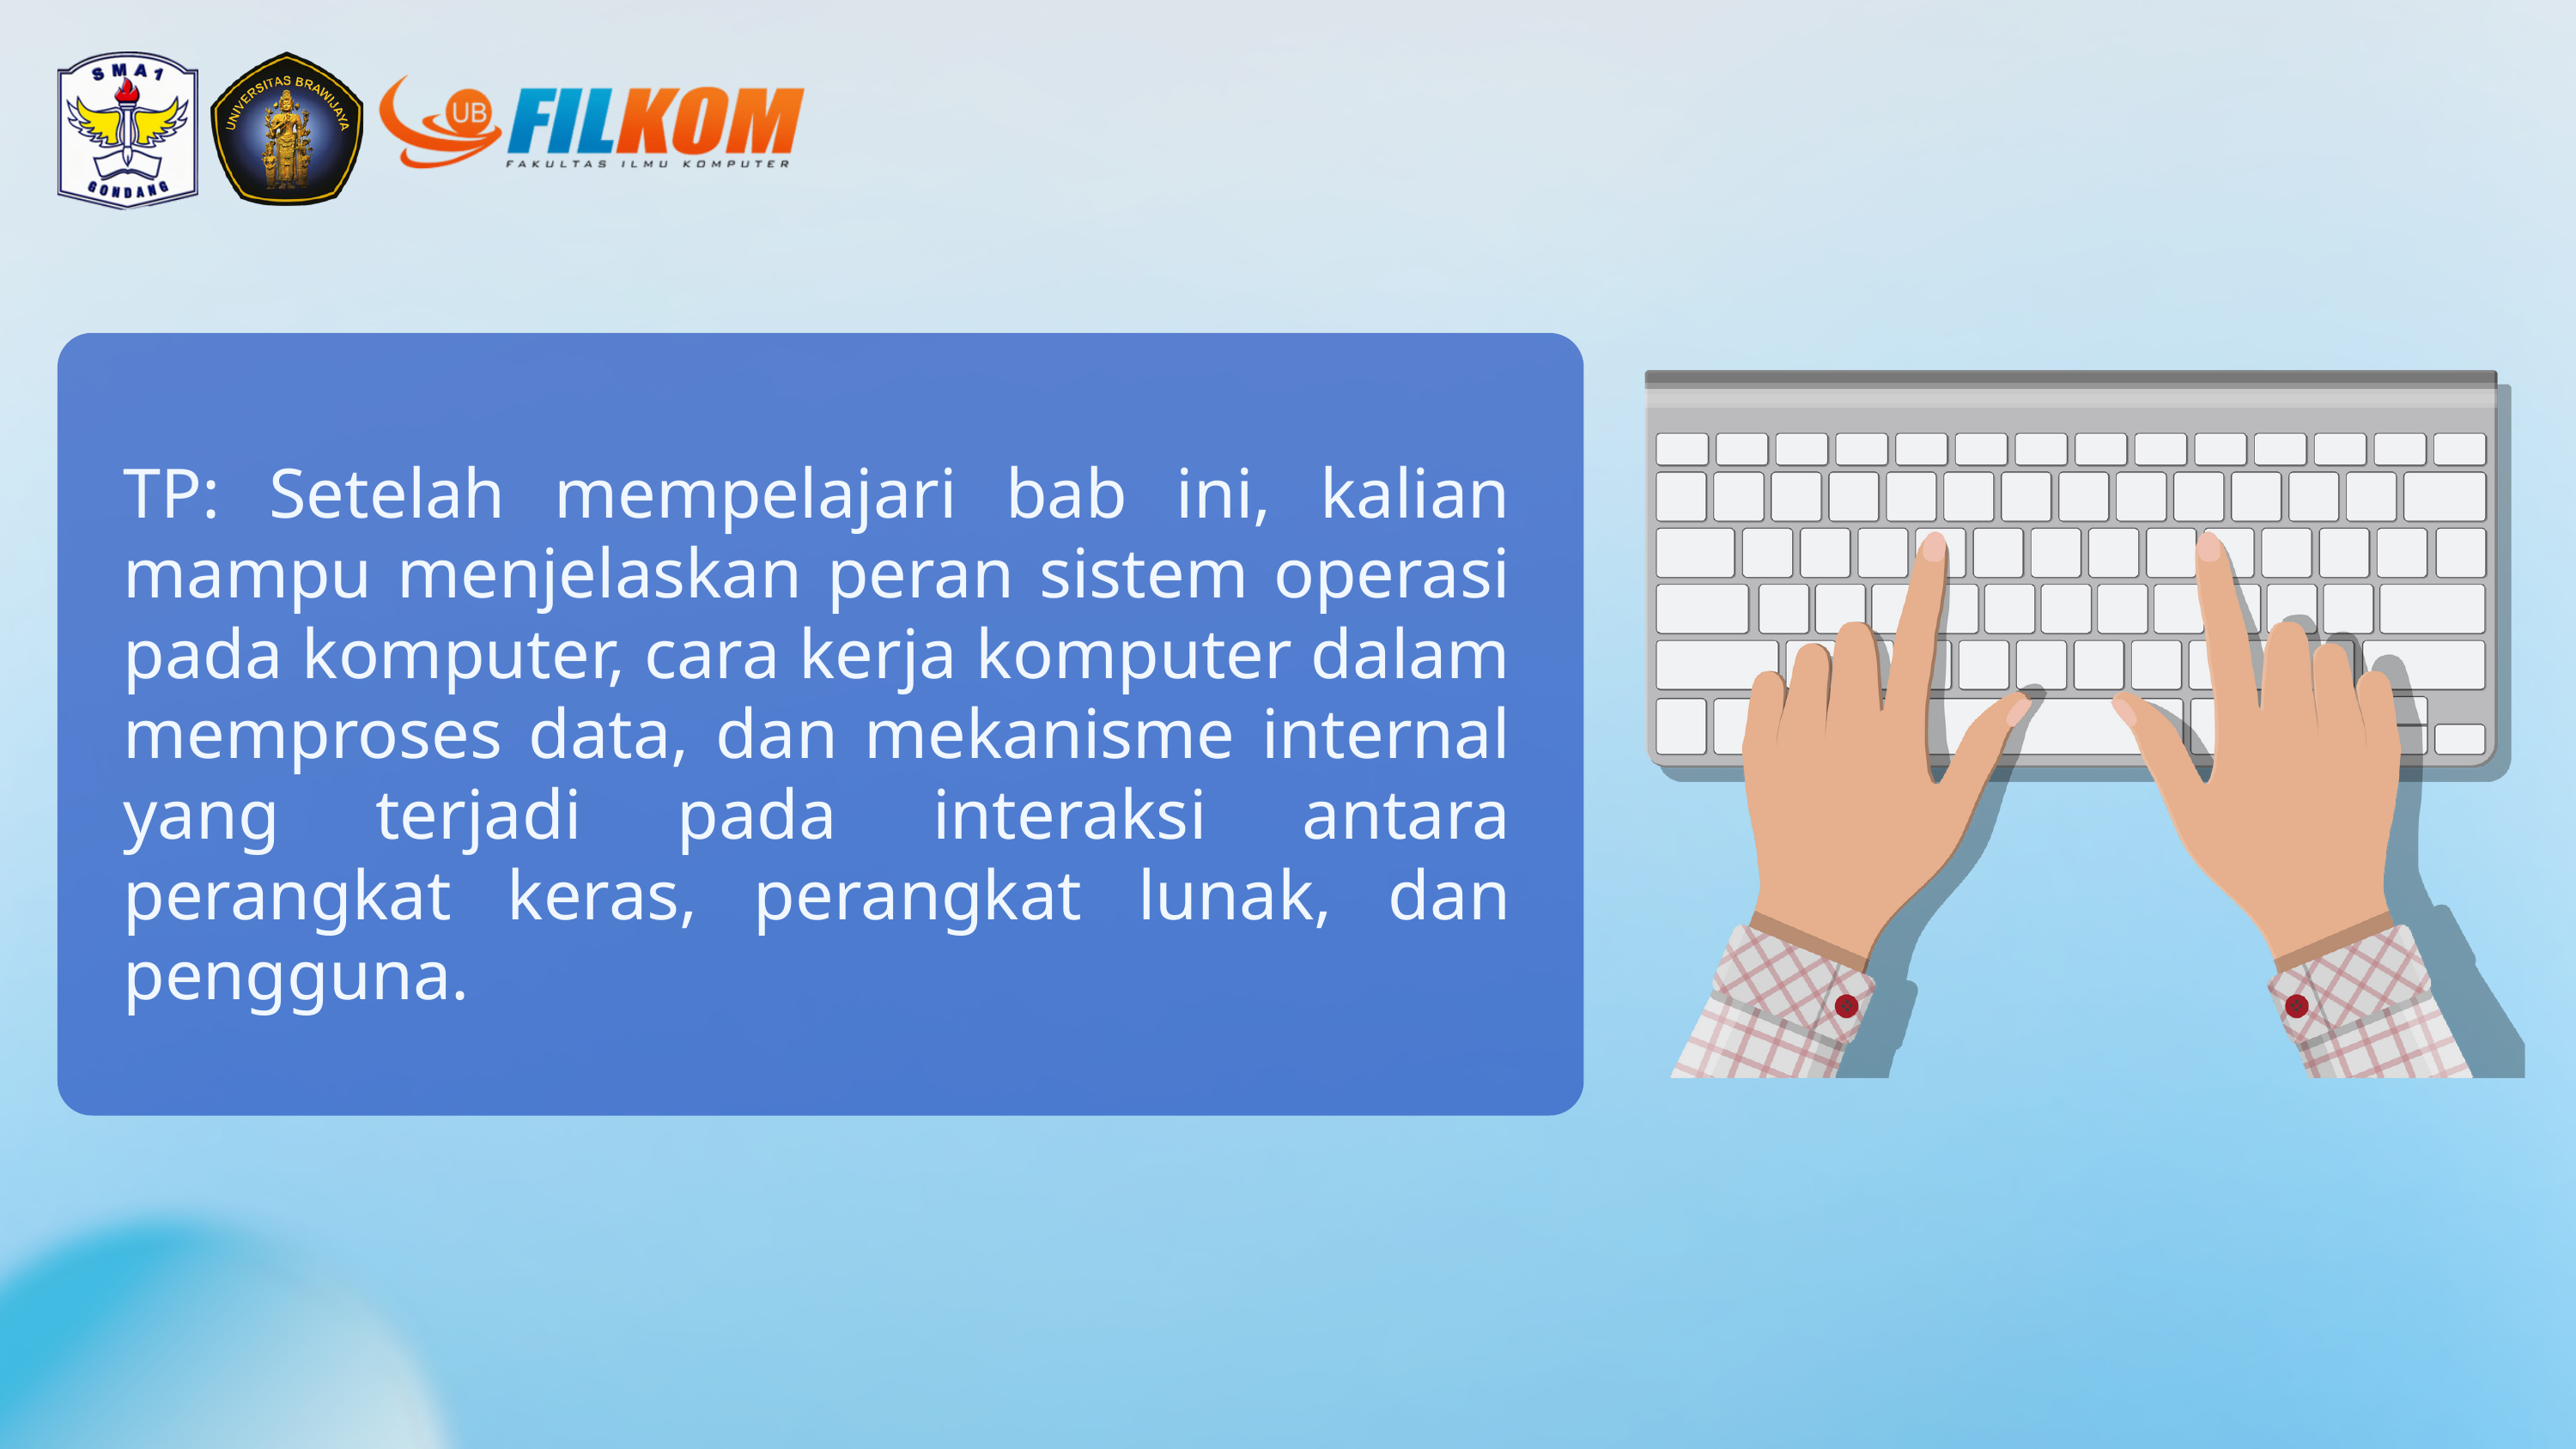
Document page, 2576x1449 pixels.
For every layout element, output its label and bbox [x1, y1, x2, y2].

text_box [1644, 370, 2525, 1078]
text_box [57, 52, 198, 211]
text_box [375, 75, 805, 182]
text_box [0, 0, 2576, 1449]
text_box [210, 52, 364, 206]
text_box [57, 332, 1584, 1116]
text_box [0, 1195, 480, 1449]
